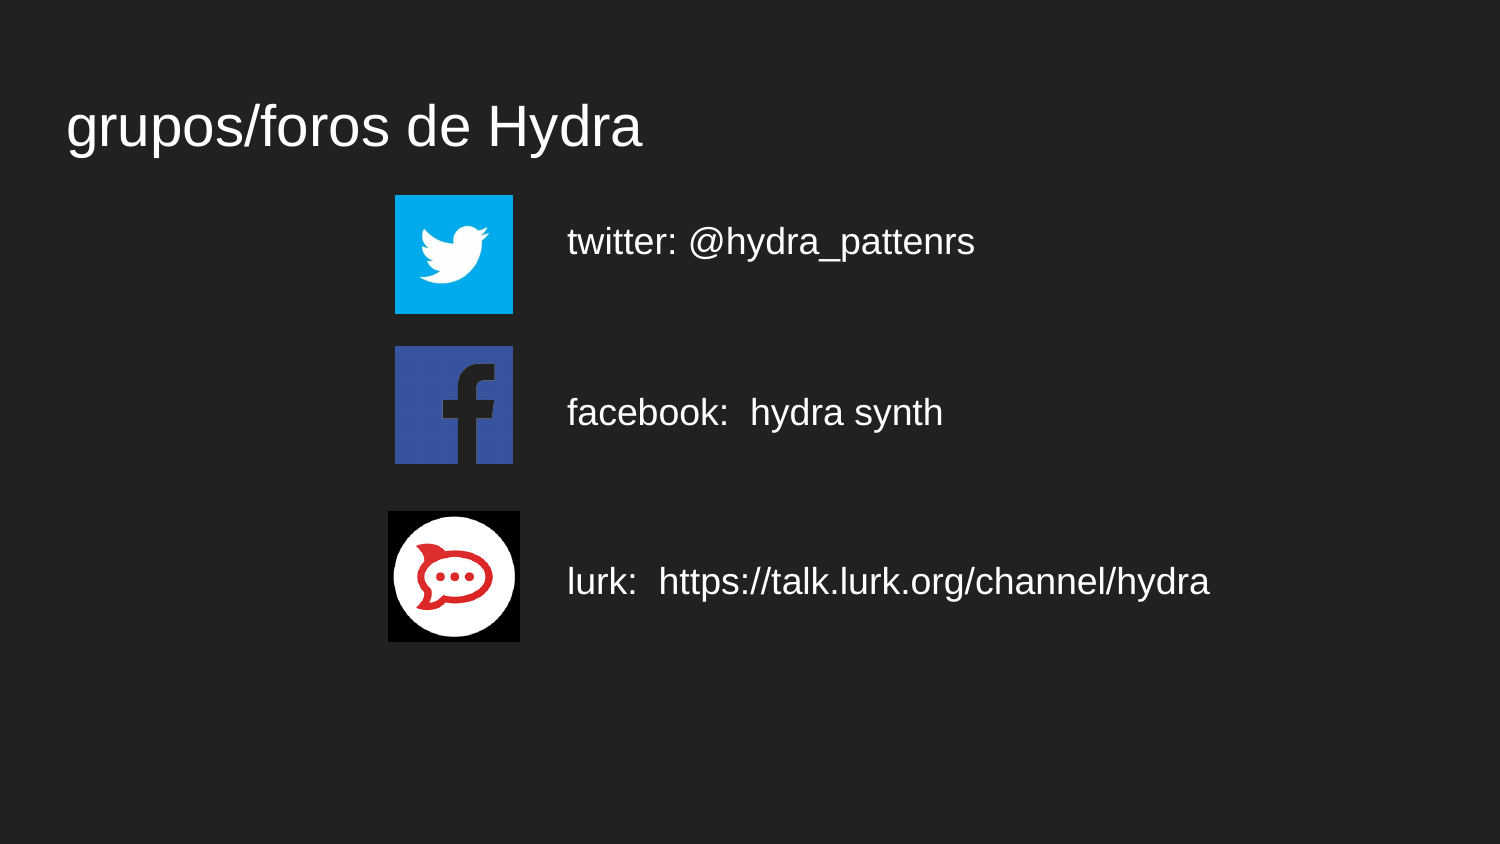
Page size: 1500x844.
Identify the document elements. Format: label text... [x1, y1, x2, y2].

list twitter: @hydra_pattenrs facebook: hydra synth lurk: https://talk.lurk.org/channel/hydra [552, 195, 1230, 757]
picture [388, 510, 520, 642]
picture [422, 226, 487, 283]
title grupos/foros de Hydra [51, 72, 1449, 167]
picture [395, 345, 514, 464]
